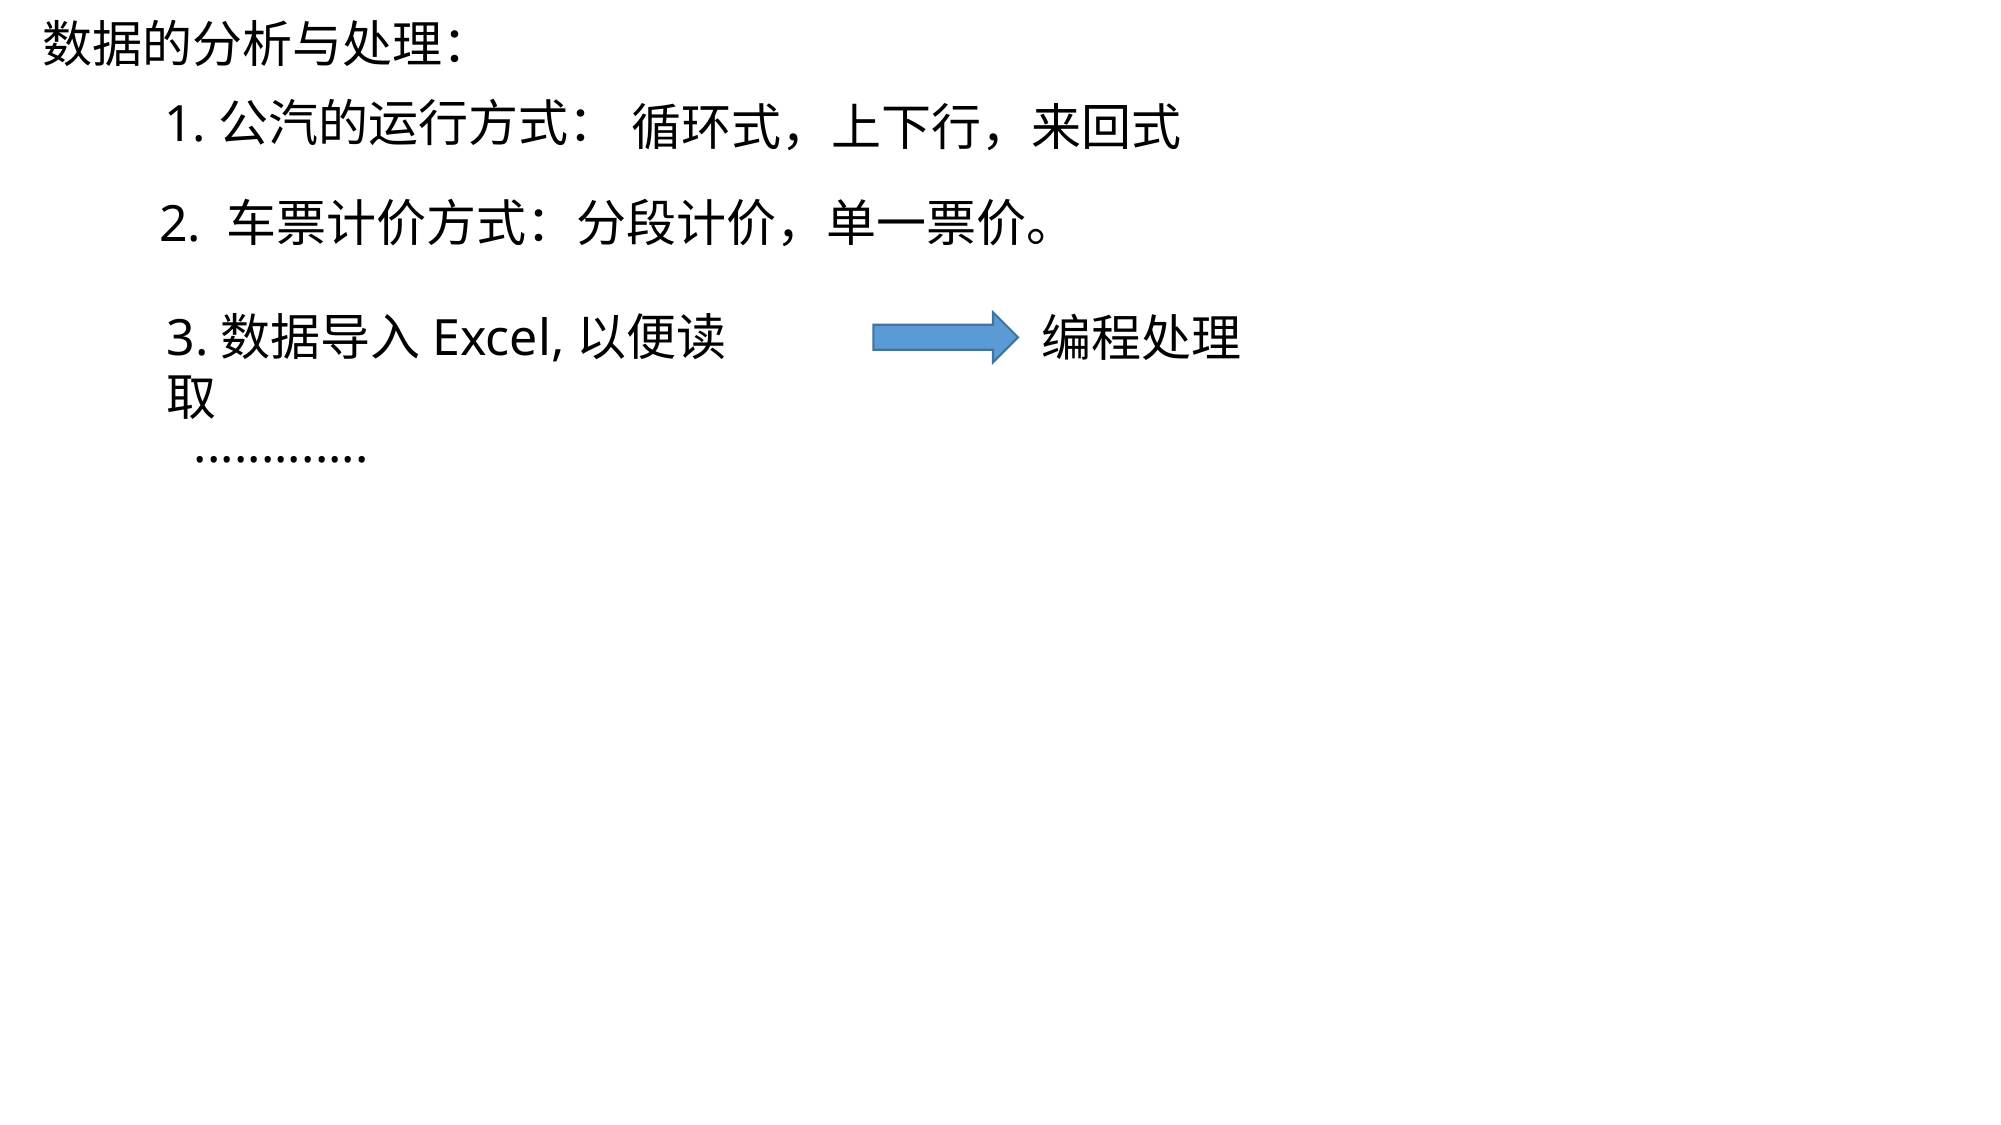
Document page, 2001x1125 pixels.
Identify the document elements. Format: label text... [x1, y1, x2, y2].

text_box 1.公汽的运行方式： [149, 84, 625, 160]
text_box 循环式，上下行，来回式 [616, 88, 1250, 163]
text_box [872, 309, 1020, 365]
text_box 数据的分析与处理： [27, 4, 576, 80]
text_box ............. [179, 404, 522, 480]
text_box 3.数据导入Excel,以便读取 [151, 297, 785, 433]
text_box 编程处理 [1026, 299, 1369, 374]
text_box 2. 车票计价方式：分段计价，单一票价。 [144, 183, 1075, 259]
